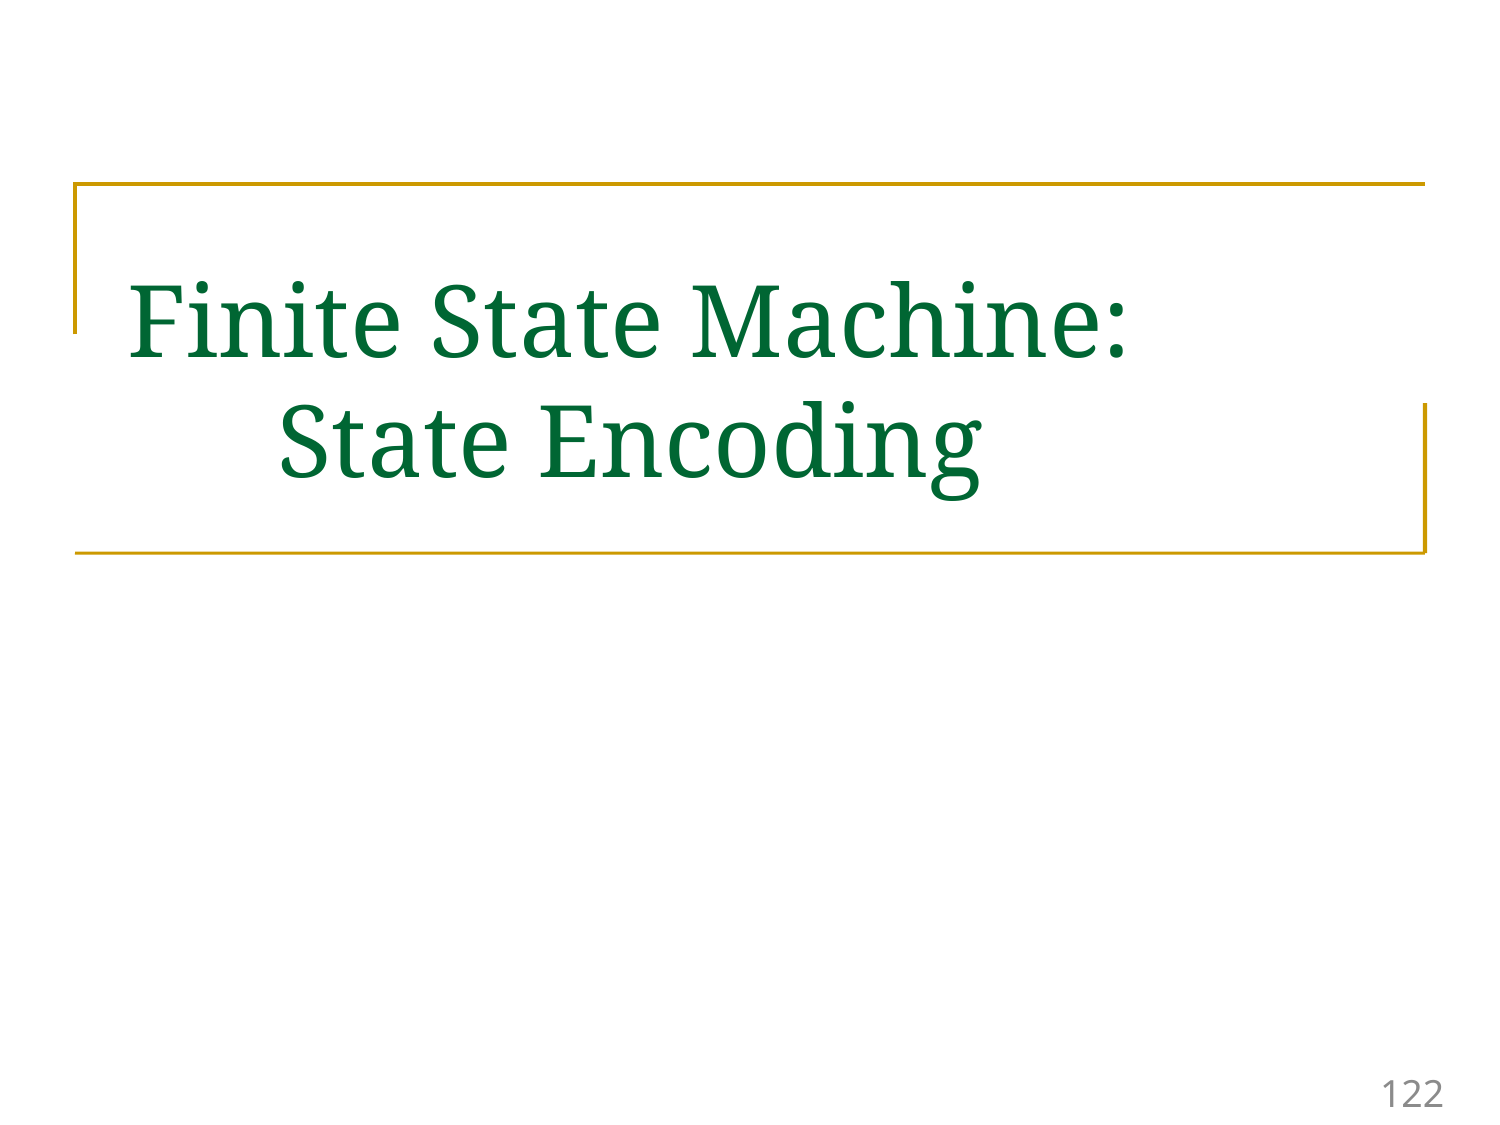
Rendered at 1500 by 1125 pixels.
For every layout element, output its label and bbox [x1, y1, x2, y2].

slide_number [1121, 1066, 1460, 1125]
title [112, 249, 1413, 538]
